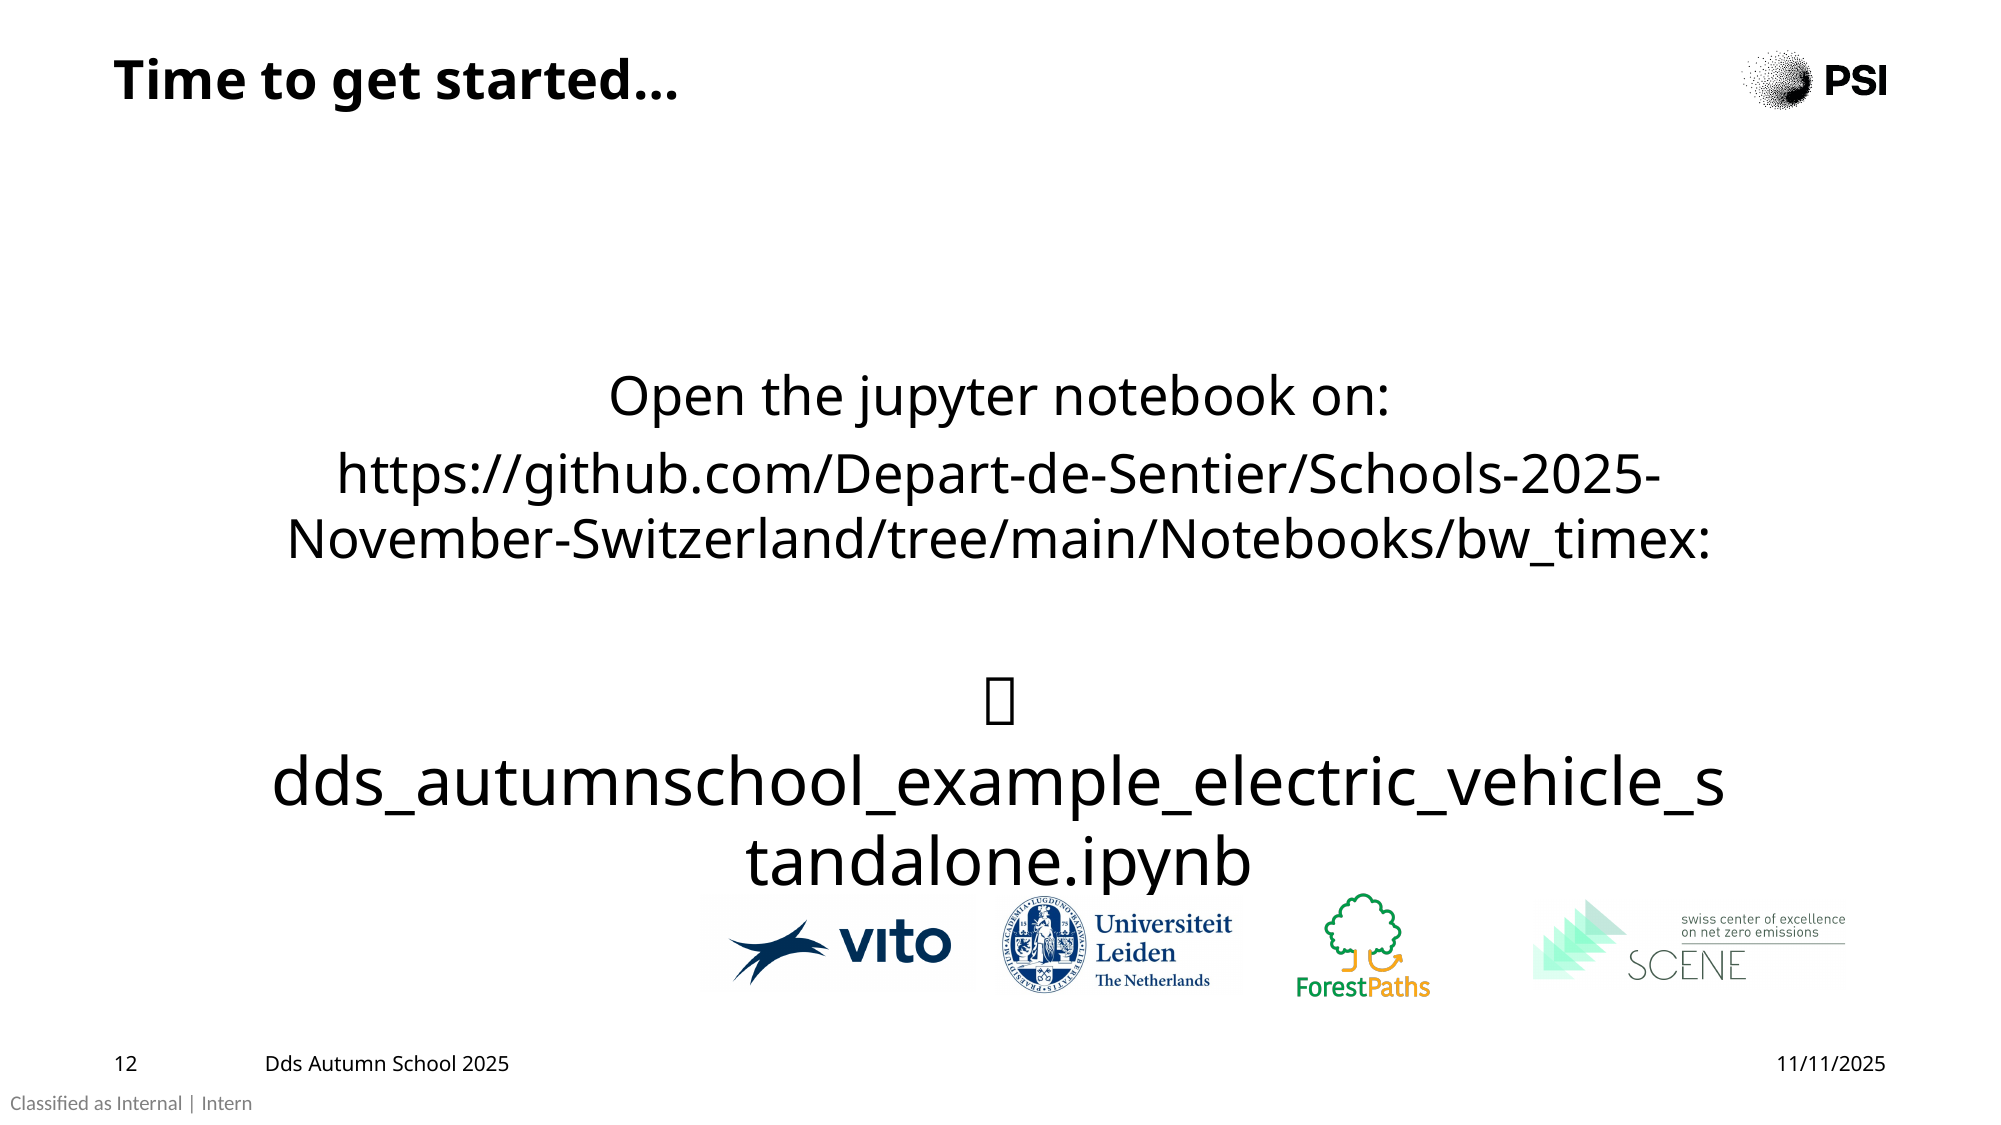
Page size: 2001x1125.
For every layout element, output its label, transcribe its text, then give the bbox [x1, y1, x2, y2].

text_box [82, 872, 1846, 1018]
list Open the jupyter notebook on: https://github.com/Depart-de-Sentier/Schools-2025-November-Switzerland/tree/main/Notebooks/bw_timex:  dds_autumnschool_example_electric_vehicle_standalone.ipynb [264, 361, 1736, 711]
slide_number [1620, 1050, 1886, 1075]
slide_number 12 [114, 1050, 230, 1075]
title Time to get started… [114, 45, 1585, 179]
footer Dds Autumn School 2025 [264, 1050, 1585, 1075]
